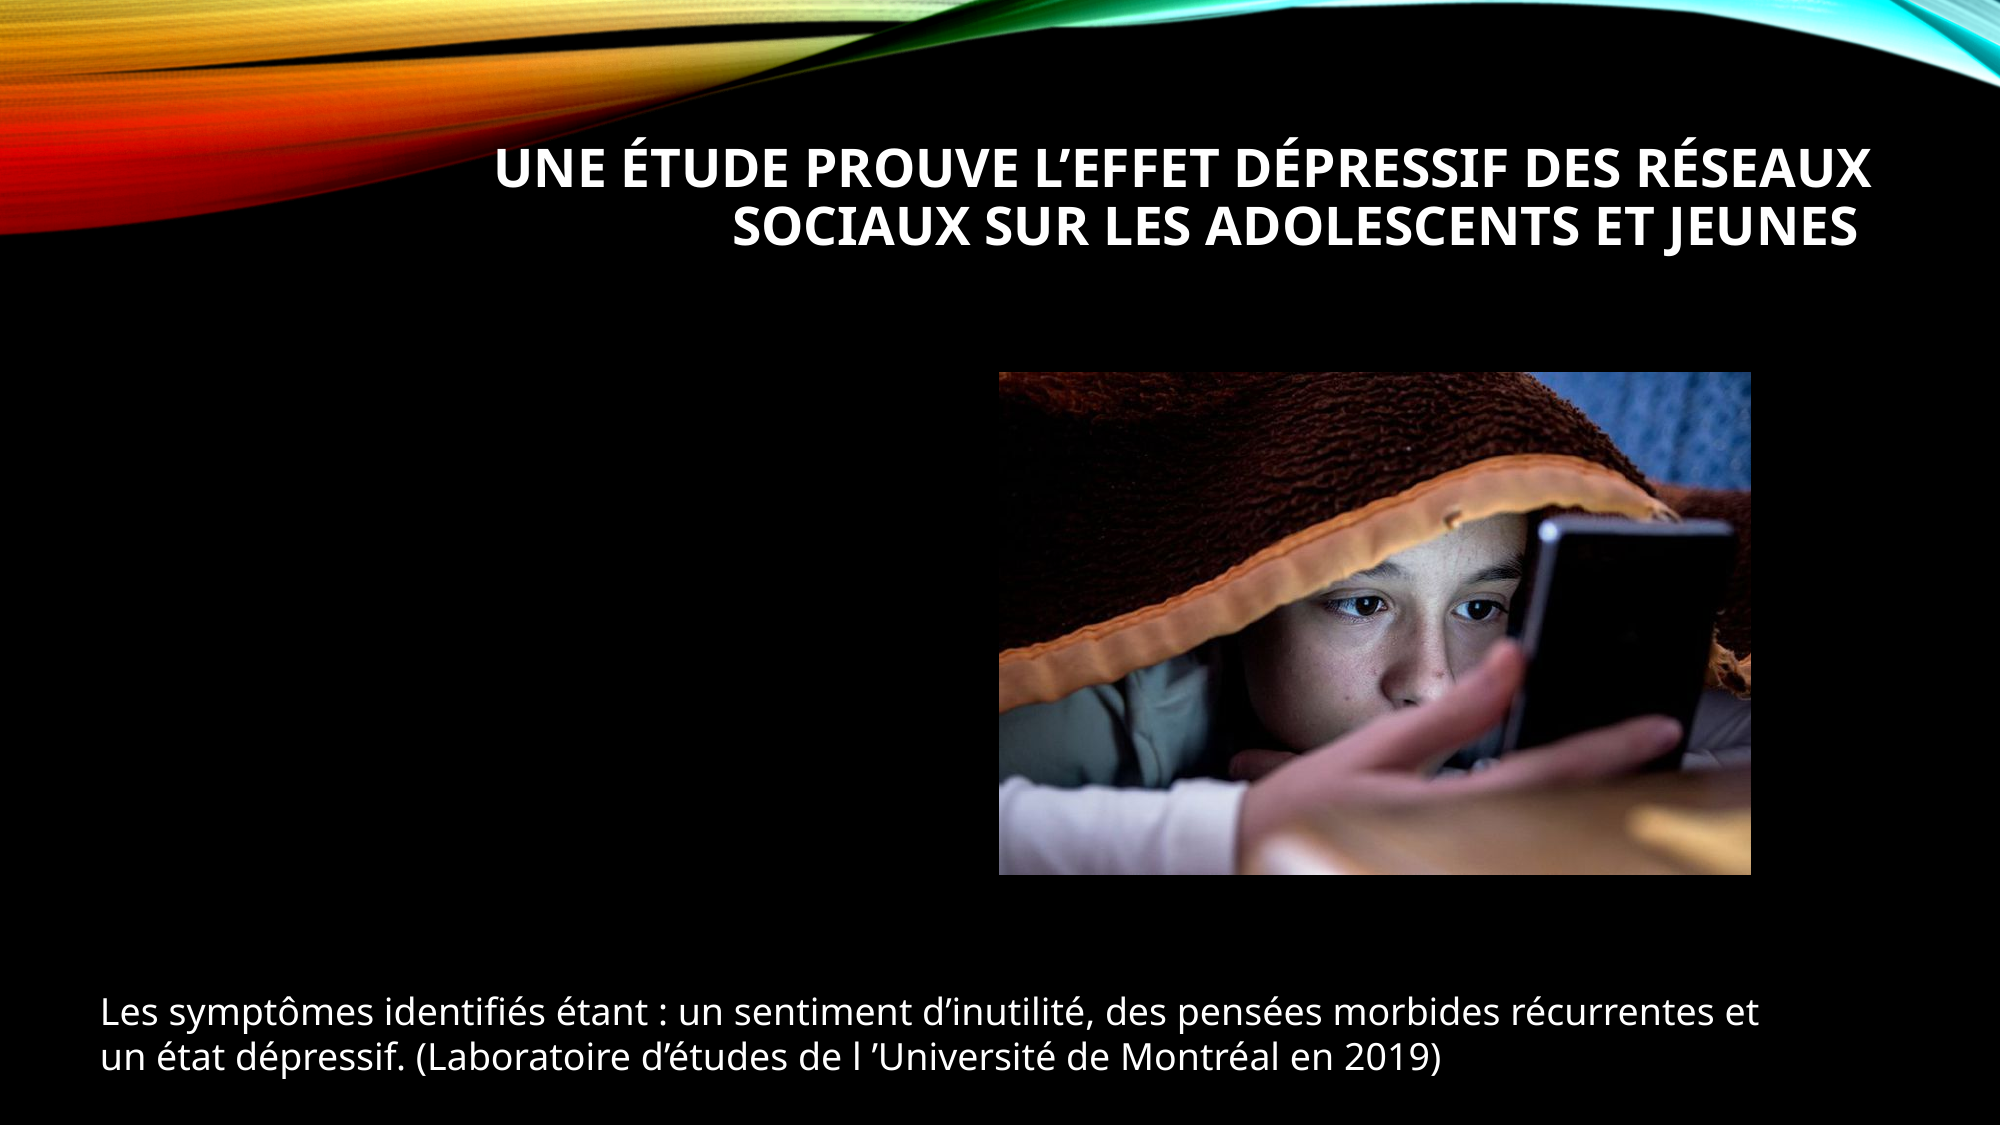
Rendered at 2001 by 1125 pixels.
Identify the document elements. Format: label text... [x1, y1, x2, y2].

title Une étude prouve l’effet dépressif des réseaux sociaux sur les adolescents et jeunes [474, 125, 1888, 338]
text_box Les symptômes identifiés étant : un sentiment d’inutilité, des pensées morbides récurrentes et un état dépressif. (Laboratoire d’études de l ’Université de Montréal en 2019) [85, 980, 1794, 1086]
picture [0, 0, 2000, 237]
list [999, 371, 1752, 875]
